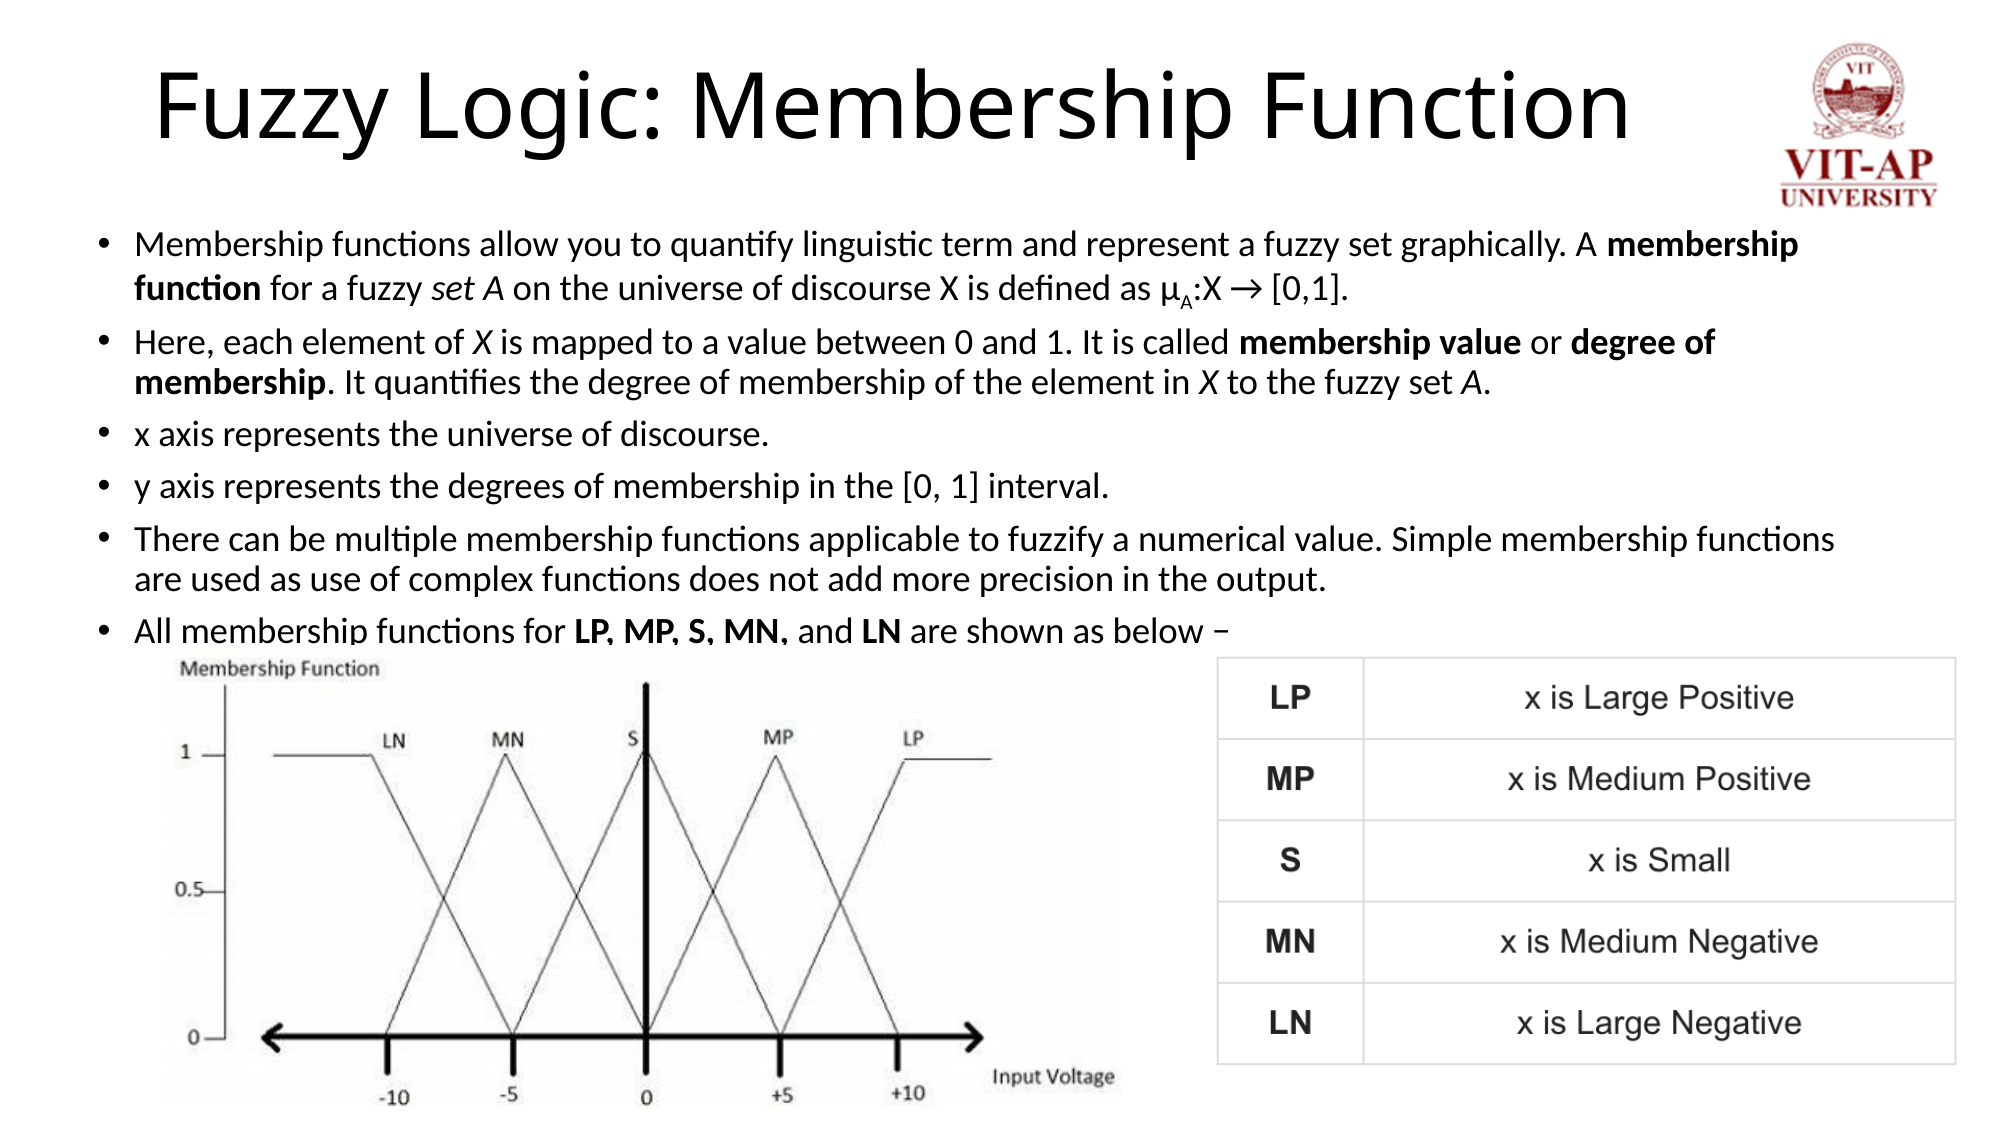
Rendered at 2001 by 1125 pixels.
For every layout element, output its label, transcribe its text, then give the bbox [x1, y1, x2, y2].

picture [1863, 0, 1995, 270]
list Membership functions allow you to quantify linguistic term and represent a fuzzy set graphically. A membership function for a fuzzy set A on the universe of discourse X is defined as μA:X → [0,1]. Here, each element of X is mapped to a value between 0 and 1. It is called membership value or degree of membership. It quantifies the degree of membership of the element in X to the fuzzy set A. x axis represents the universe of discourse. y axis represents the degrees of membership in the [0, 1] interval. There can be multiple membership functions applicable to fuzzify a numerical value. Simple membership functions are used as use of complex functions does not add more precision in the output. All membership functions for LP, MP, S, MN, and LN are shown as below − [82, 217, 1863, 661]
picture [162, 645, 1121, 1111]
picture [1200, 640, 1967, 1084]
title Fuzzy Logic: Membership Function [137, 0, 1863, 217]
